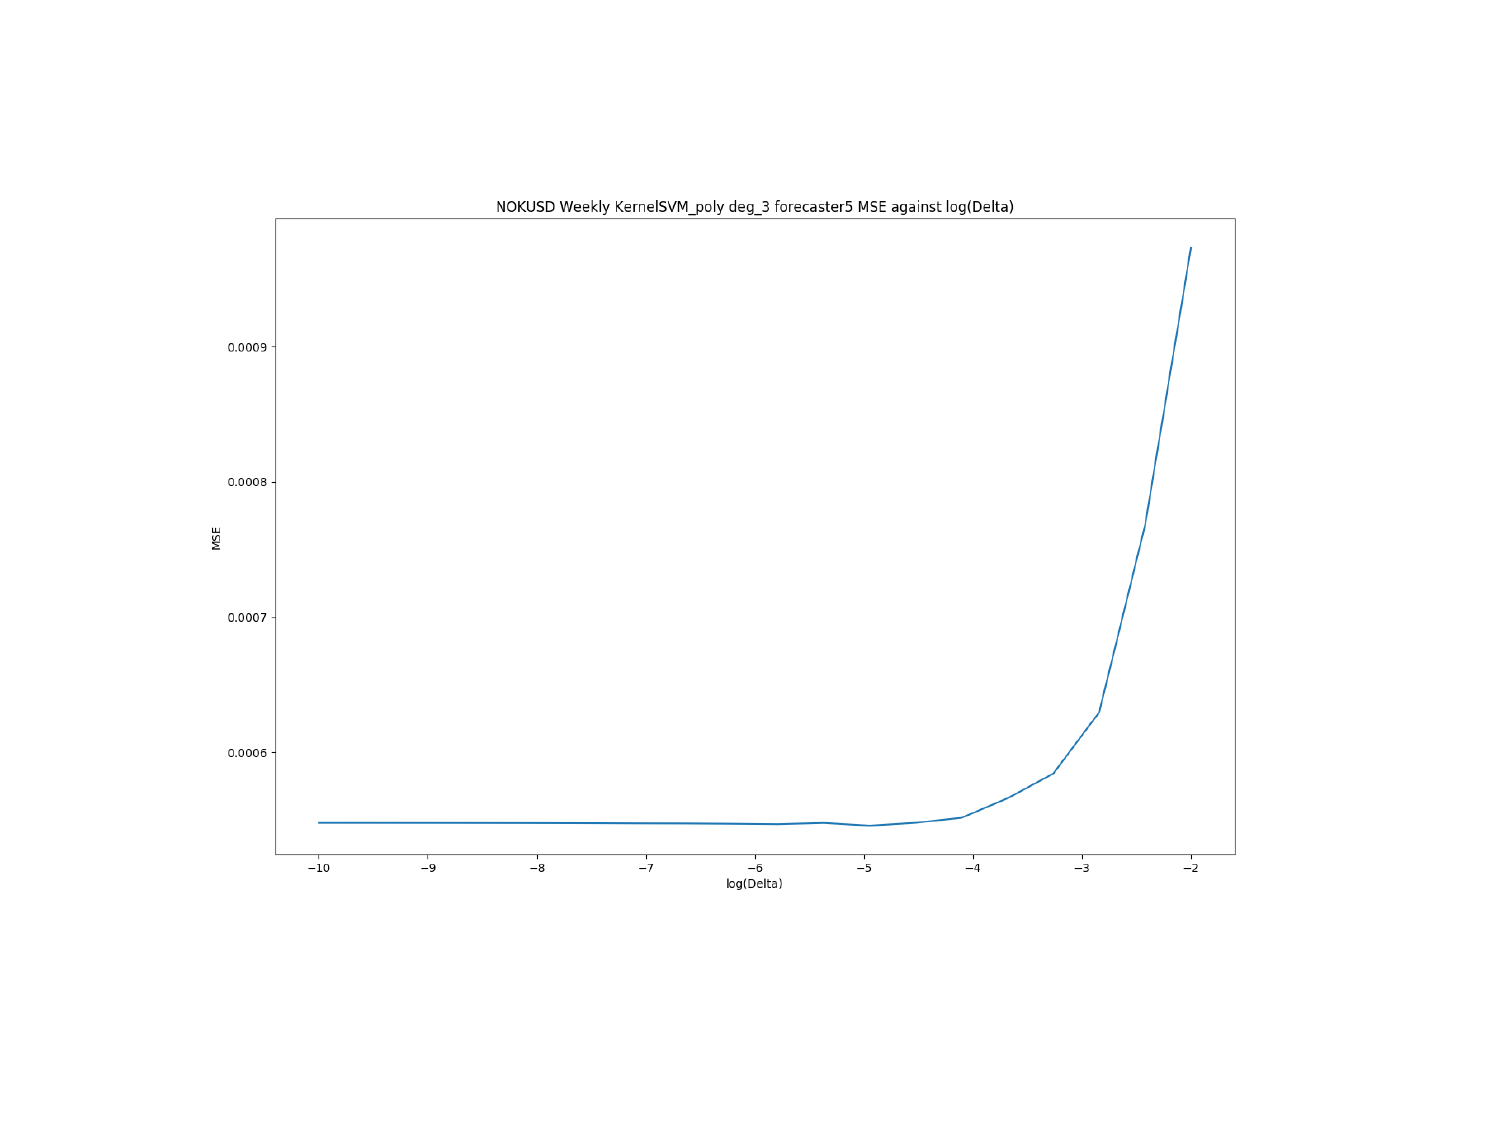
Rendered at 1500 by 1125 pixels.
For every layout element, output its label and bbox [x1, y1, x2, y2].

picture [119, 119, 1358, 946]
